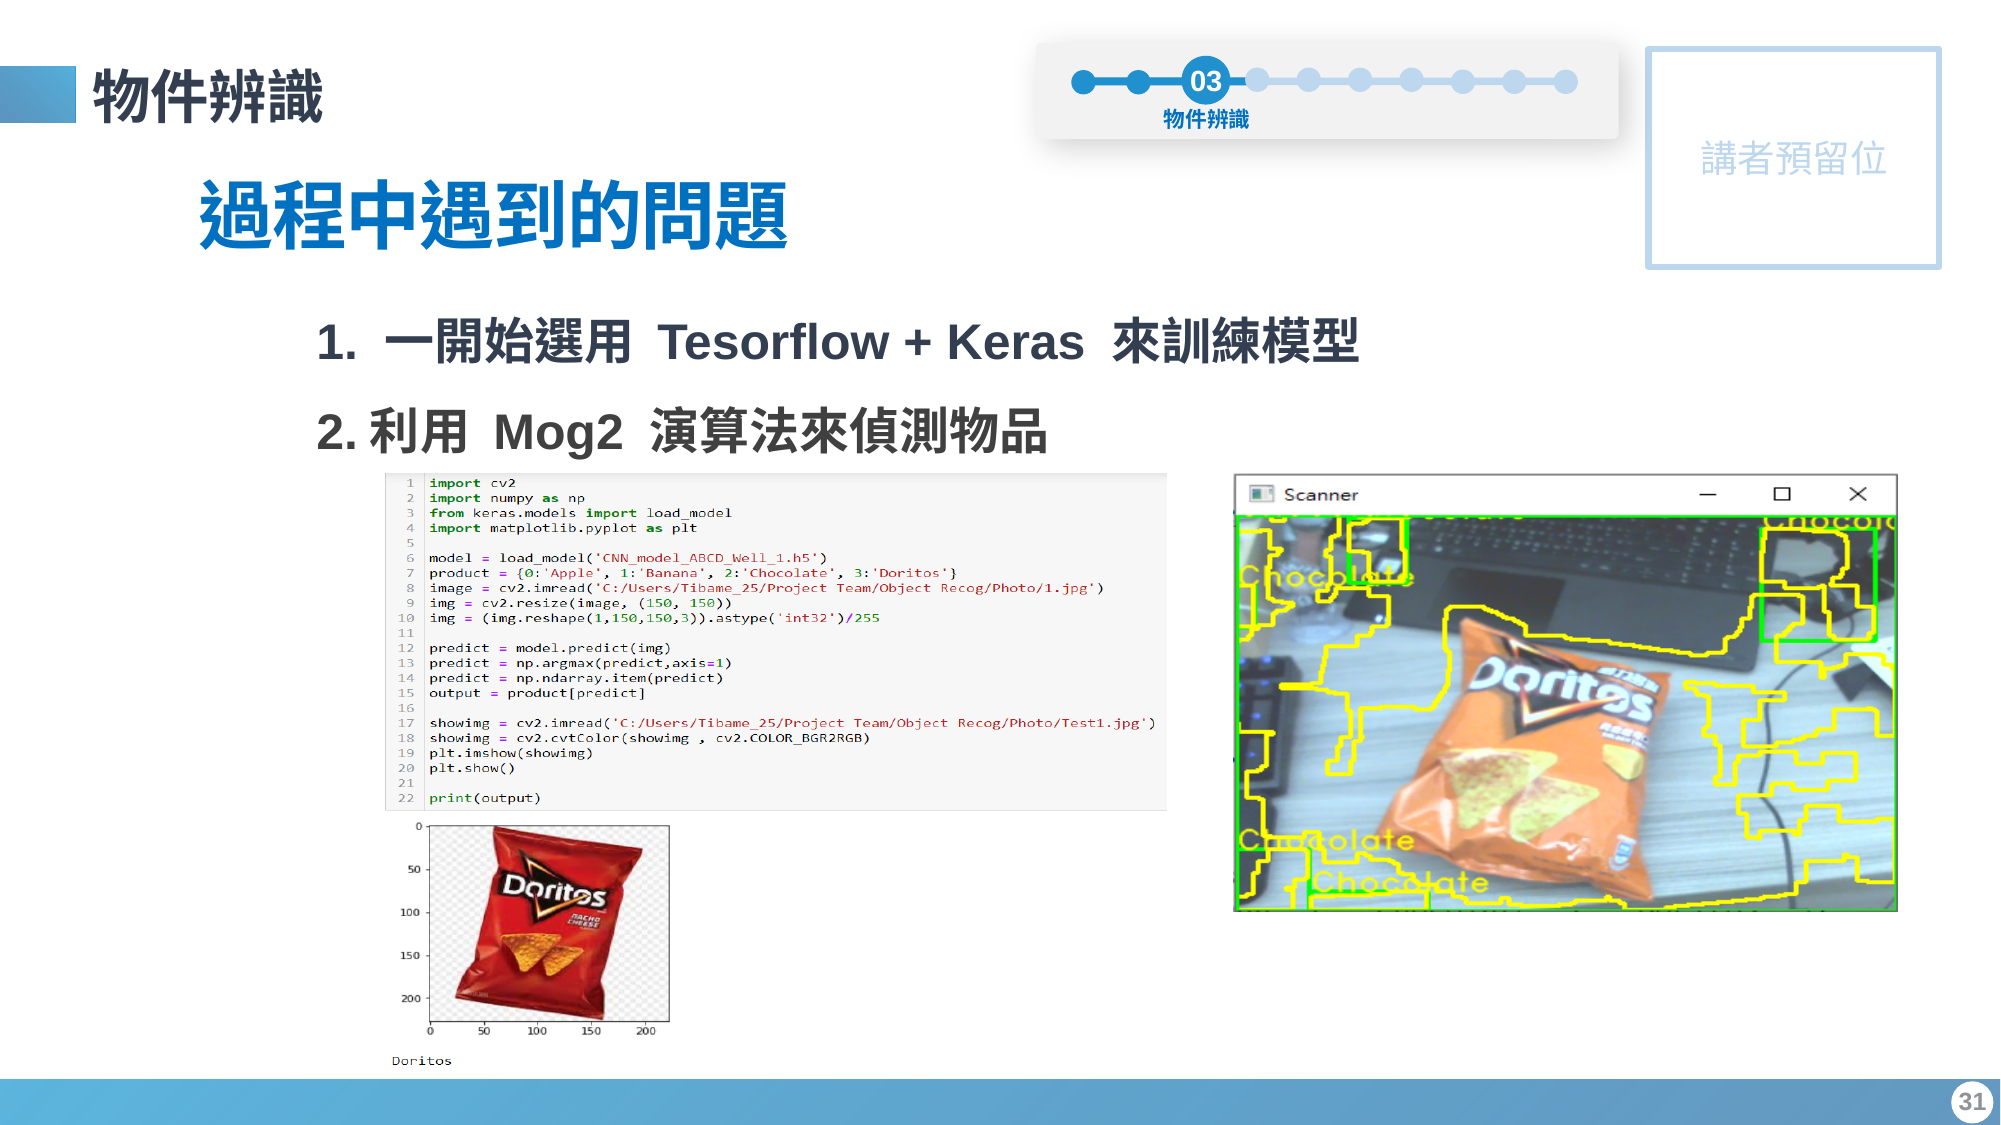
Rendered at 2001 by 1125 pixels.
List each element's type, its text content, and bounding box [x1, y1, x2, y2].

text_box 過程中遇到的問題 [183, 163, 1207, 263]
text_box 1. 一開始選用 Tesorflow + Keras 來訓練模型 2.利用 Mog2 演算法來偵測物品 [284, 264, 1466, 813]
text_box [1035, 42, 1619, 145]
slide_number 31 [1551, 1070, 2000, 1125]
text_box 物件辨識 [77, 53, 957, 138]
picture [385, 473, 1167, 1073]
picture [1232, 473, 1898, 912]
